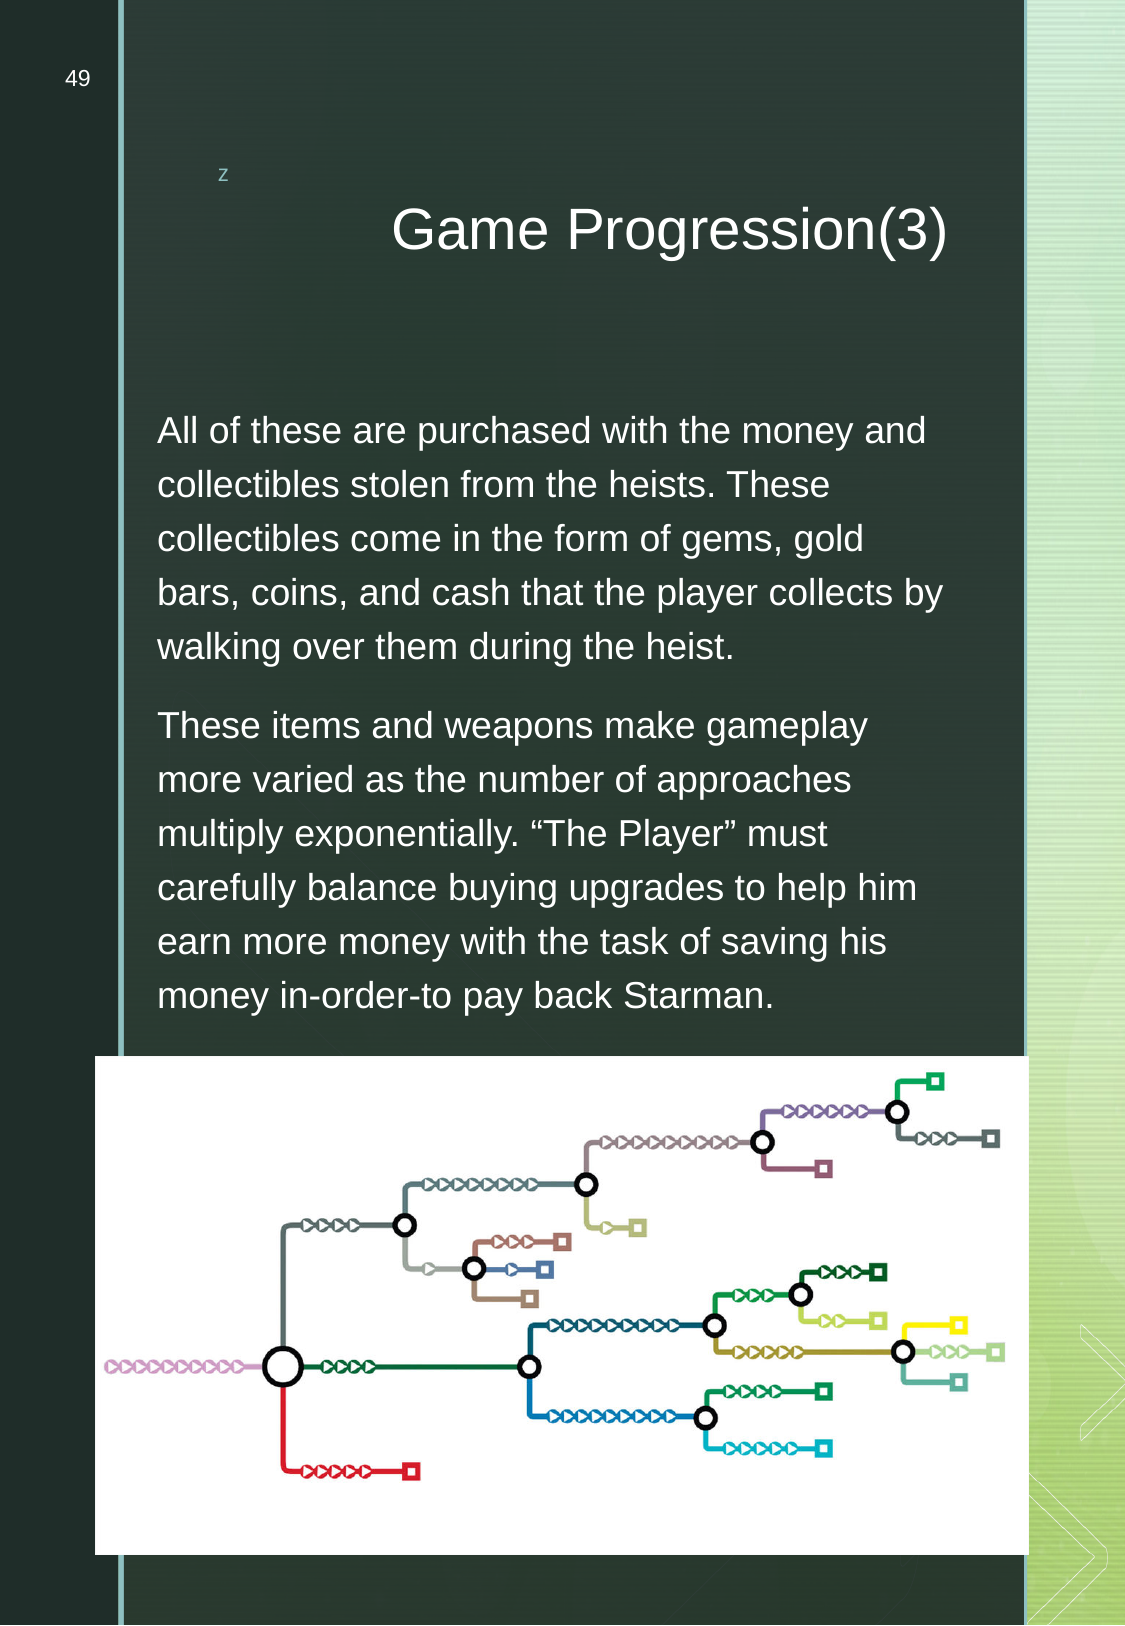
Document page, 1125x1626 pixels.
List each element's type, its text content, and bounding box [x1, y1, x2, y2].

list All of these are purchased with the money and collectibles stolen from the heists. These collectibles come in the form of gems, gold bars, coins, and cash that the player collects by walking over them during the heist. These items and weapons make gameplay more varied as the number of approaches multiply exponentially. “The Player” must carefully balance buying upgrades to help him earn more money with the task of saving his money in-order-to pay back Starman. [142, 294, 963, 1050]
title Game Progression(3) [241, 191, 965, 447]
slide_number 49 [19, 38, 99, 116]
picture [95, 0, 1125, 1625]
